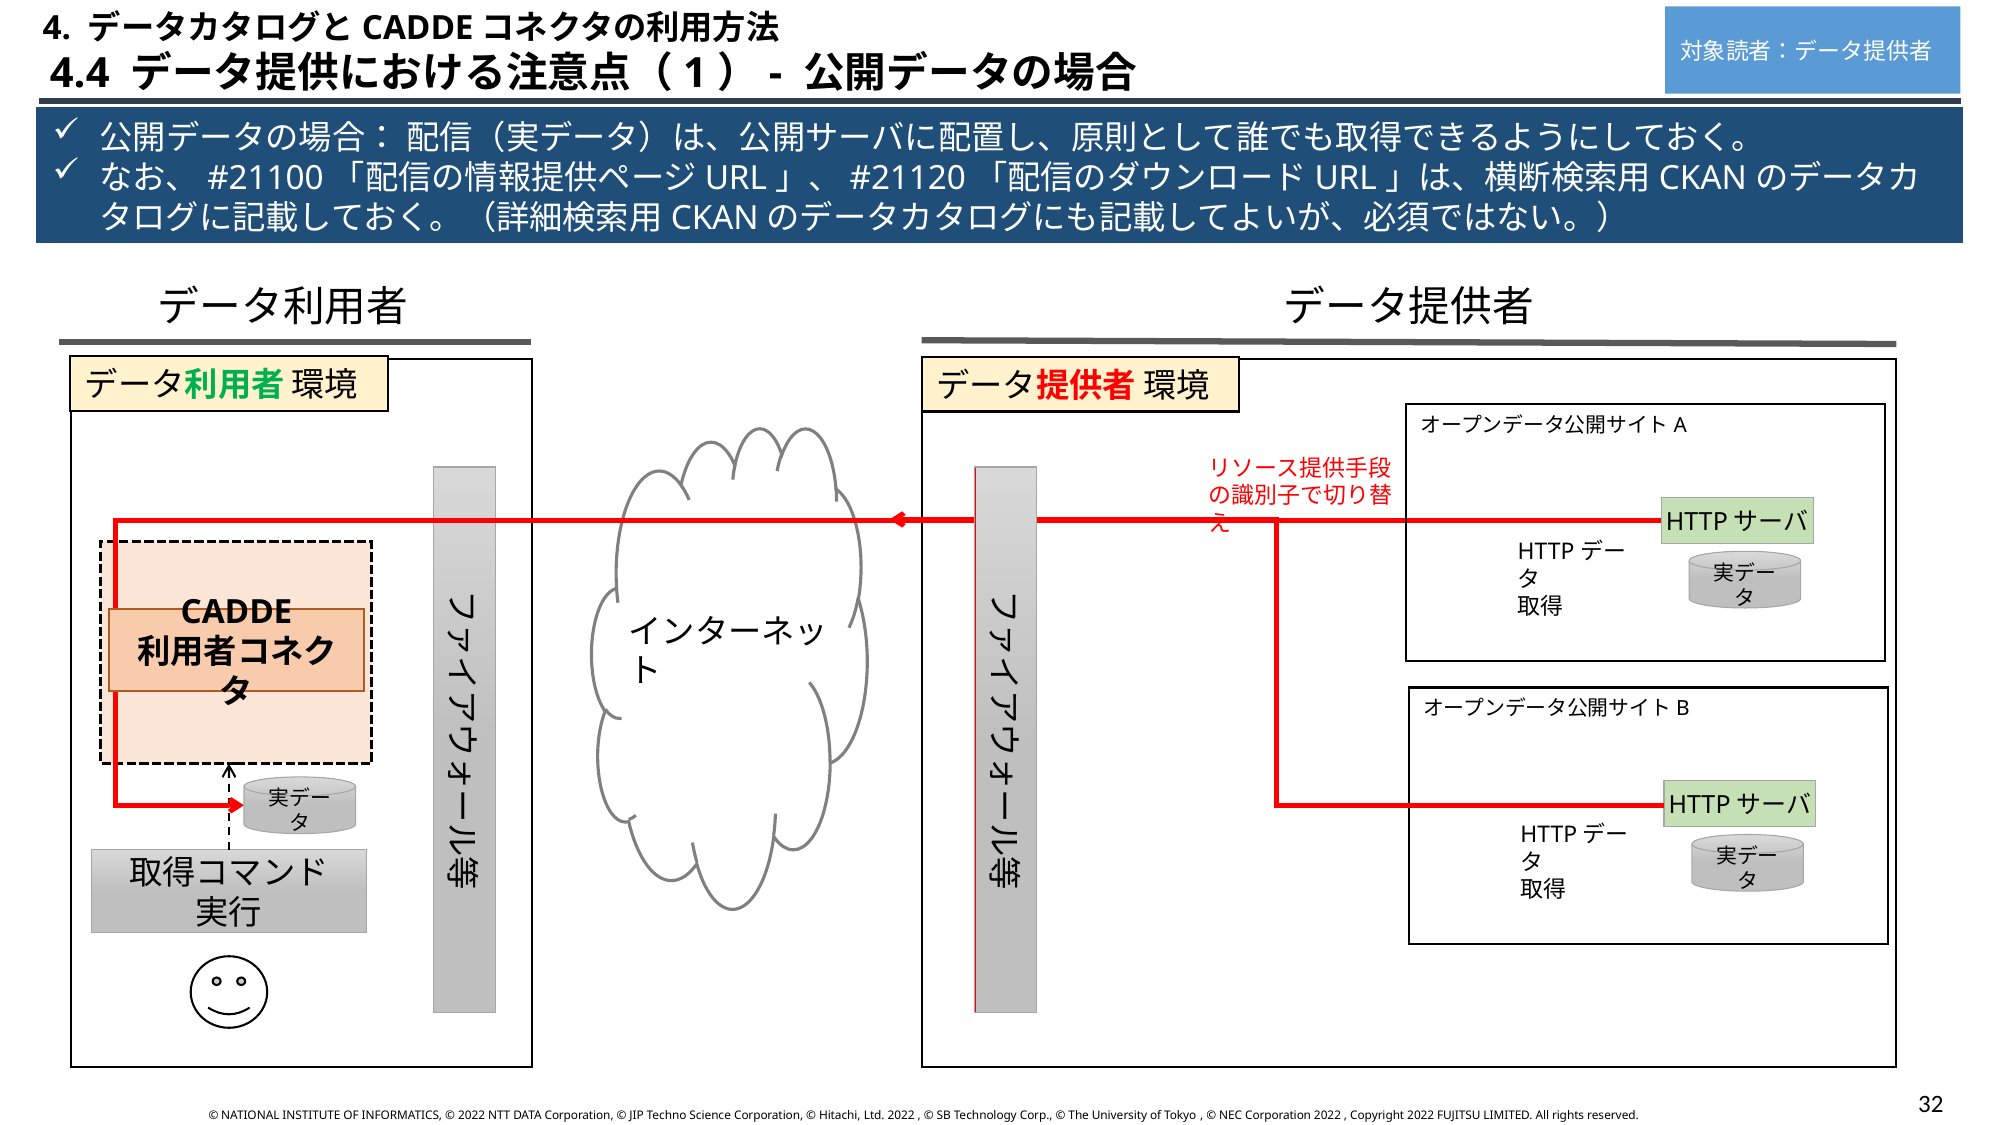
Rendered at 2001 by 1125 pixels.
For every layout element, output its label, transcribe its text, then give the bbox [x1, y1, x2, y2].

text_box HTTPサーバ [1661, 497, 1814, 544]
text_box 取得コマンド 実行 [91, 849, 367, 933]
text_box 4. データカタログとCADDEコネクタの利用方法 [24, 1, 852, 83]
text_box データ利用者 環境 [69, 355, 389, 412]
text_box 公開データの場合： 配信（実データ）は、公開サーバに配置し、原則として誰でも取得できるようにしておく。 なお、#21100「配信の情報提供ページURL」、#21120「配信のダウンロードURL」は、横断検索用CKANのデータカタログに記載しておく。（詳細検索用CKANのデータカタログにも記載してよいが、必須ではない。） [37, 108, 852, 242]
text_box [189, 955, 269, 1029]
text_box 4.4 データ提供における注意点（1）- 公開データの場合 [1109, 38, 1987, 104]
text_box リソース提供手段の識別子で切り替え [1194, 445, 1405, 519]
text_box HTTPサーバ [1663, 780, 1816, 827]
text_box オープンデータ公開サイトB [1408, 686, 1889, 945]
text_box [621, 427, 852, 518]
text_box ファイアウォール等 [433, 466, 496, 518]
text_box [1109, 358, 1897, 1068]
text_box [118, 541, 372, 764]
text_box 4. データカタログとCADDEコネクタの利用方法 [1109, 1, 1956, 83]
text_box ファイアウォール等 [433, 523, 496, 1013]
text_box 対象読者：データ提供者 [1665, 6, 1961, 94]
text_box CADDE 利用者コネクタ [108, 608, 365, 692]
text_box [852, 0, 1109, 1125]
text_box データ利用者 [65, 272, 501, 338]
text_box [590, 523, 852, 911]
text_box 4.4 データ提供における注意点（1）- 公開データの場合 [24, 83, 852, 104]
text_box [889, 519, 1665, 806]
text_box 実データ [243, 776, 357, 835]
text_box オープンデータ公開サイトA [1405, 403, 1886, 662]
text_box 公開データの場合： 配信（実データ）は、公開サーバに配置し、原則として誰でも取得できるようにしておく。 なお、#21100「配信の情報提供ページURL」、#21120「配信のダウンロードURL」は、横断検索用CKANのデータカタログに記載しておく。（詳細検索用CKANのデータカタログにも記載してよいが、必須ではない。） [1109, 108, 1962, 242]
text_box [1109, 340, 1897, 344]
text_box データ提供者 [1191, 272, 1627, 338]
text_box [70, 358, 533, 1068]
text_box [100, 541, 113, 764]
text_box データ提供者 環境 [1109, 356, 1240, 413]
text_box インターネット [613, 602, 845, 697]
